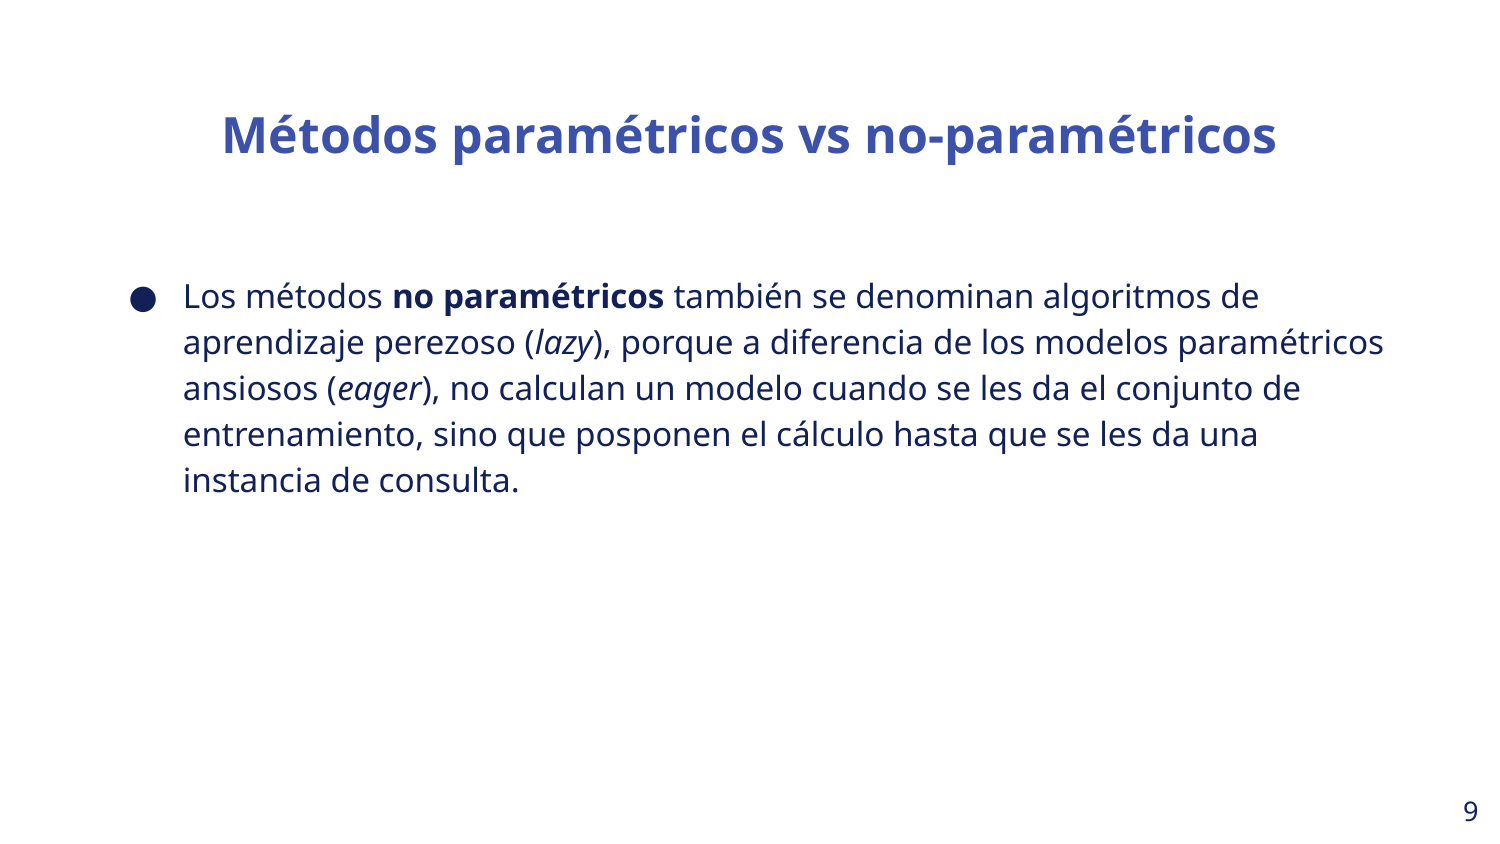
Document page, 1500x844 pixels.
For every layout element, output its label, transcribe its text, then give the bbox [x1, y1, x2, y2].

text_box Los métodos no paramétricos también se denominan algoritmos de aprendizaje perezoso (lazy), porque a diferencia de los modelos paramétricos ansiosos (eager), no calculan un modelo cuando se les da el conjunto de entrenamiento, sino que posponen el cálculo hasta que se les da una instancia de consulta. [92, 254, 1408, 762]
slide_number ‹#› [1403, 779, 1494, 844]
text_box Métodos paramétricos vs no-paramétricos [0, 88, 1500, 183]
